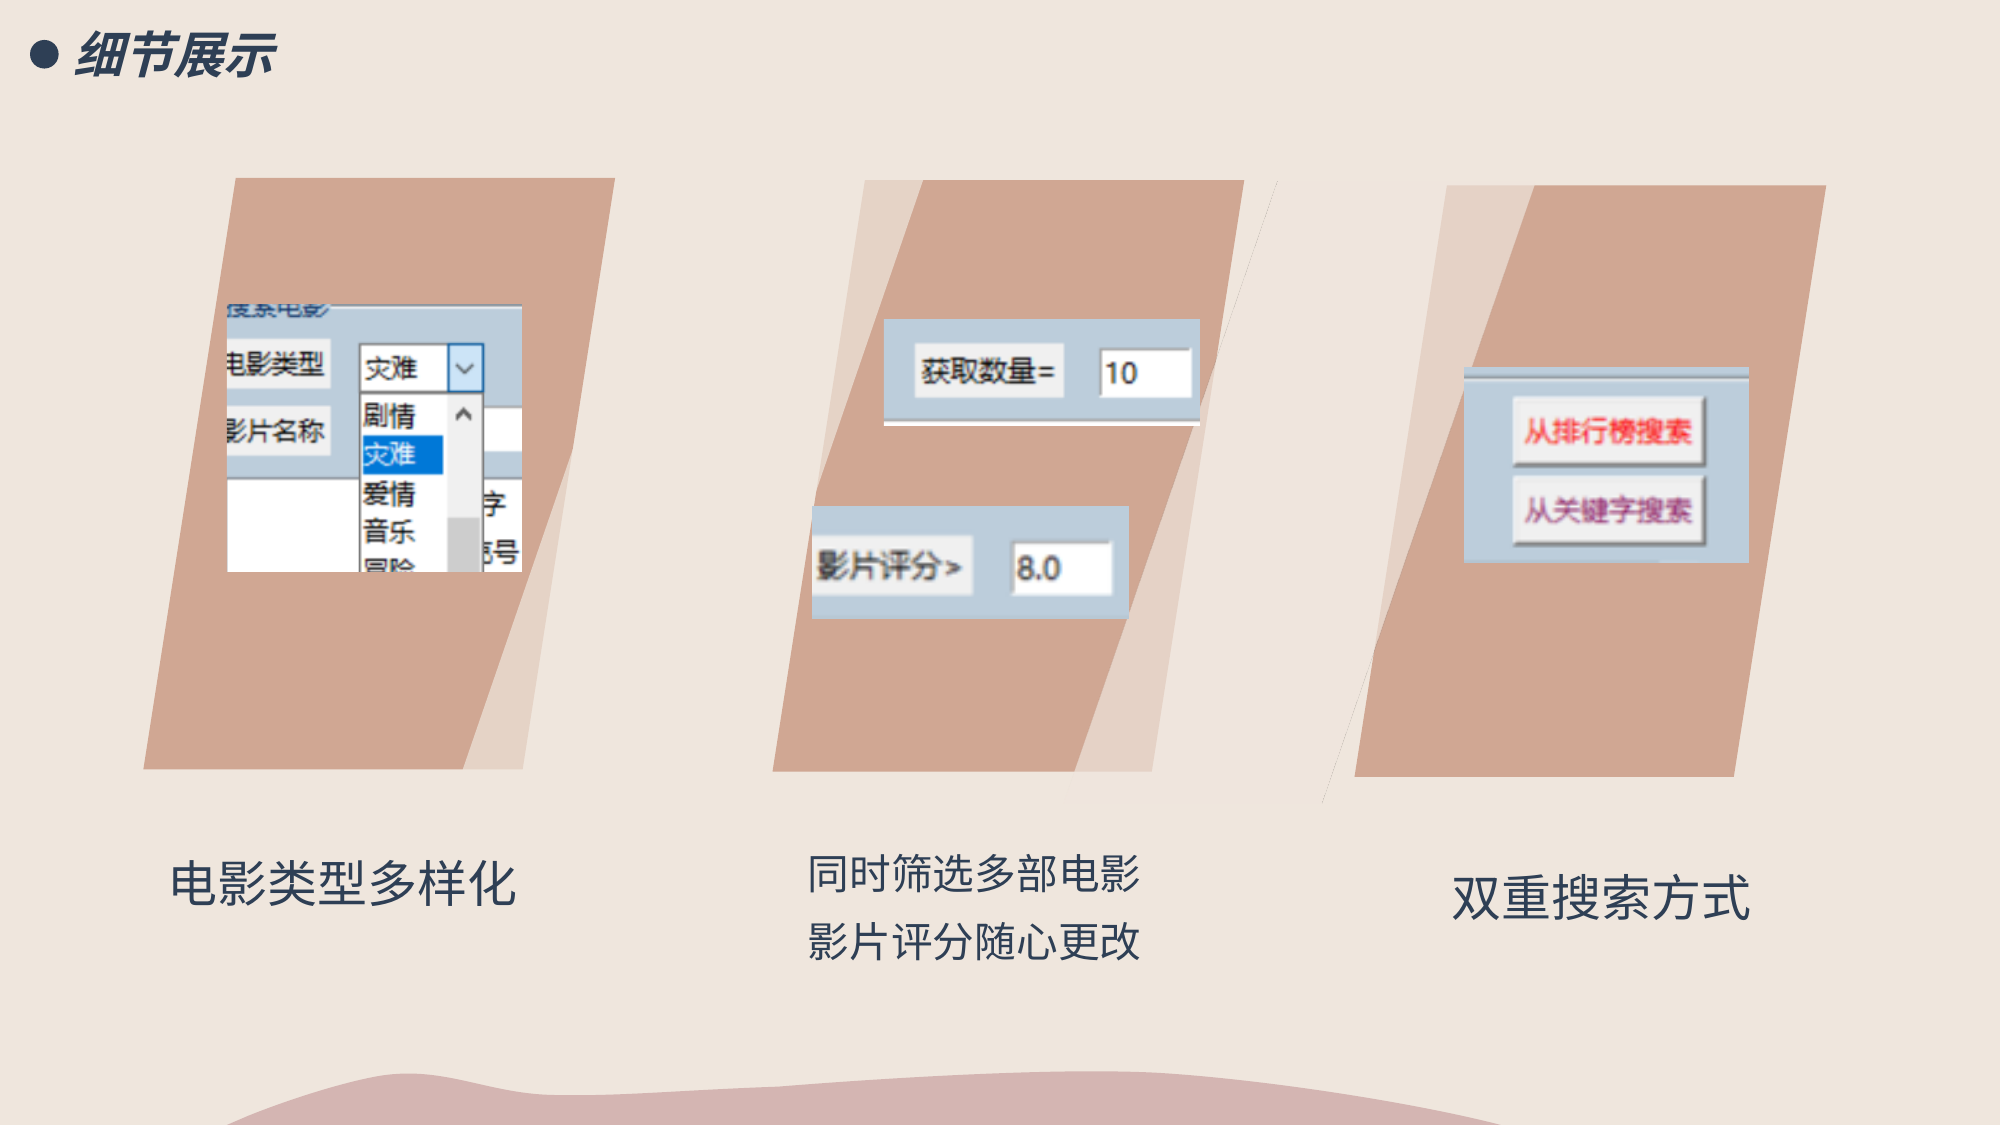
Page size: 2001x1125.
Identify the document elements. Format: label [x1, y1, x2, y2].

picture [226, 304, 522, 572]
text_box [29, 16, 531, 93]
picture [812, 181, 1749, 805]
text_box [226, 1070, 1502, 1125]
text_box [116, 169, 2000, 964]
